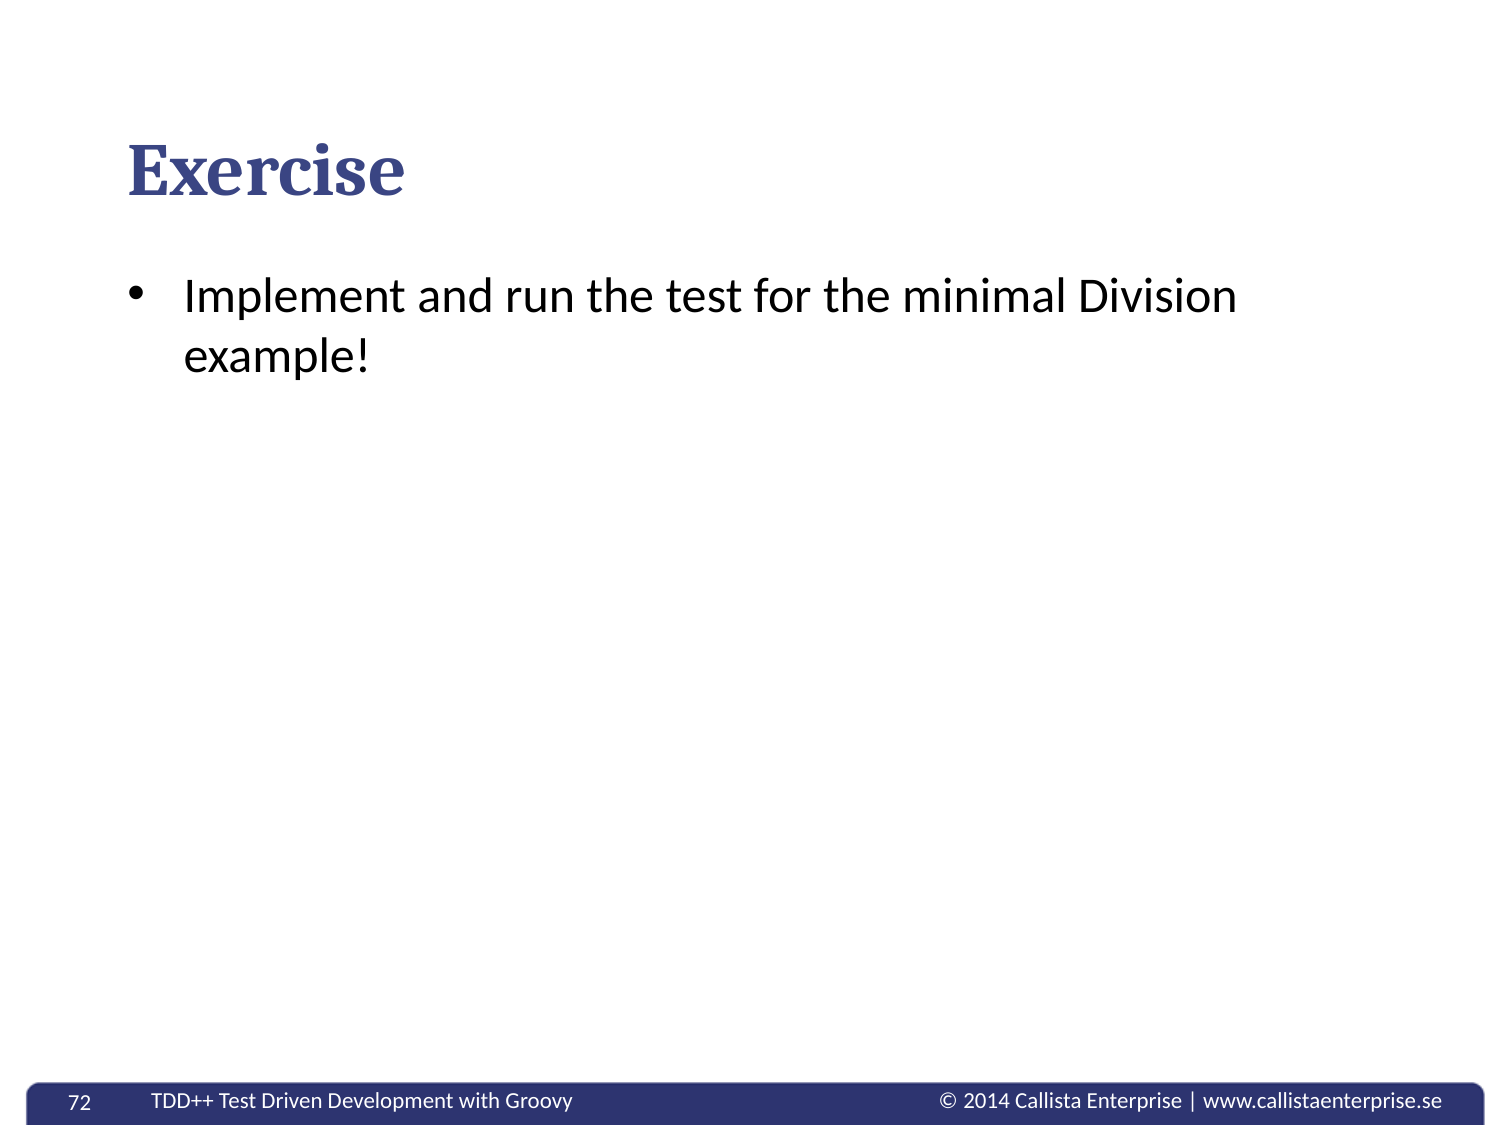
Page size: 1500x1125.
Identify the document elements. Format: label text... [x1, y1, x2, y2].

title Exercise [112, 93, 1388, 219]
picture [0, 0, 1500, 1125]
list Implement and run the test for the minimal Division example! [112, 255, 1380, 1024]
